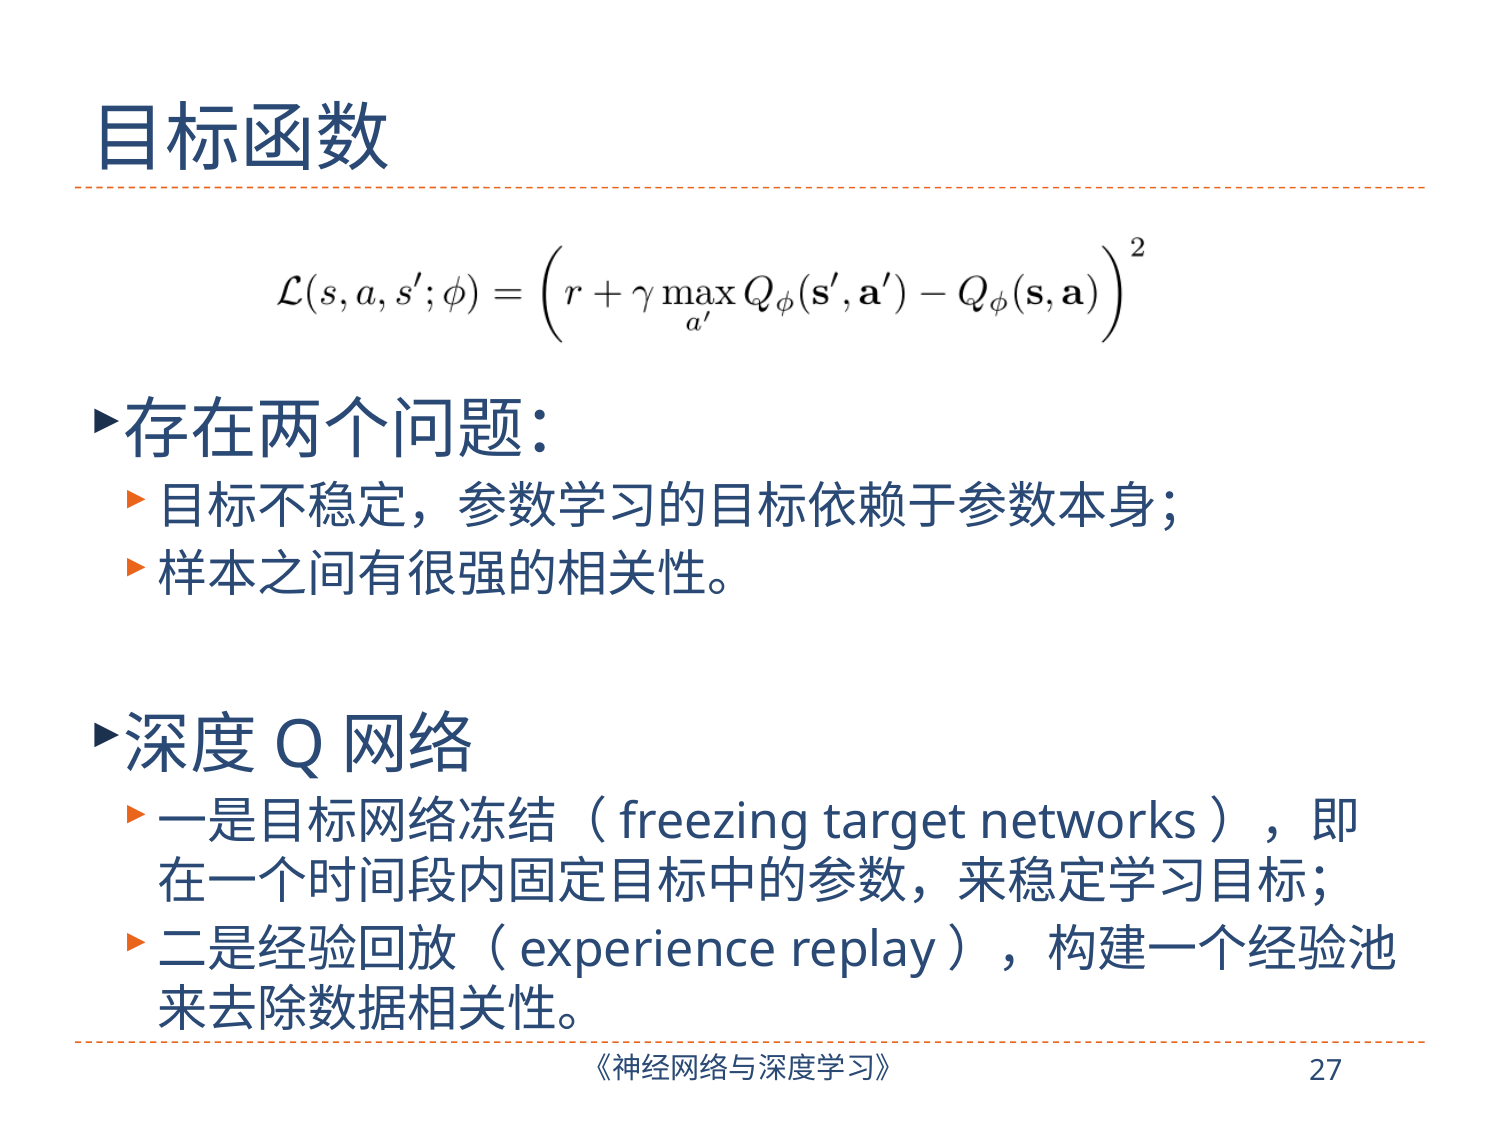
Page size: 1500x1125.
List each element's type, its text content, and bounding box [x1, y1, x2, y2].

title 目标函数 [75, 24, 1425, 188]
list 存在两个问题： 目标不稳定，参数学习的目标依赖于参数本身； 样本之间有很强的相关性。 深度Q网络 一是目标网络冻结（freezing target networks），即在一个时间段内固定目标中的参数，来稳定学习目标； 二是经验回放（experience replay），构建一个经验池来去除数据相关性。 [75, 200, 1425, 1010]
picture [249, 199, 1151, 363]
